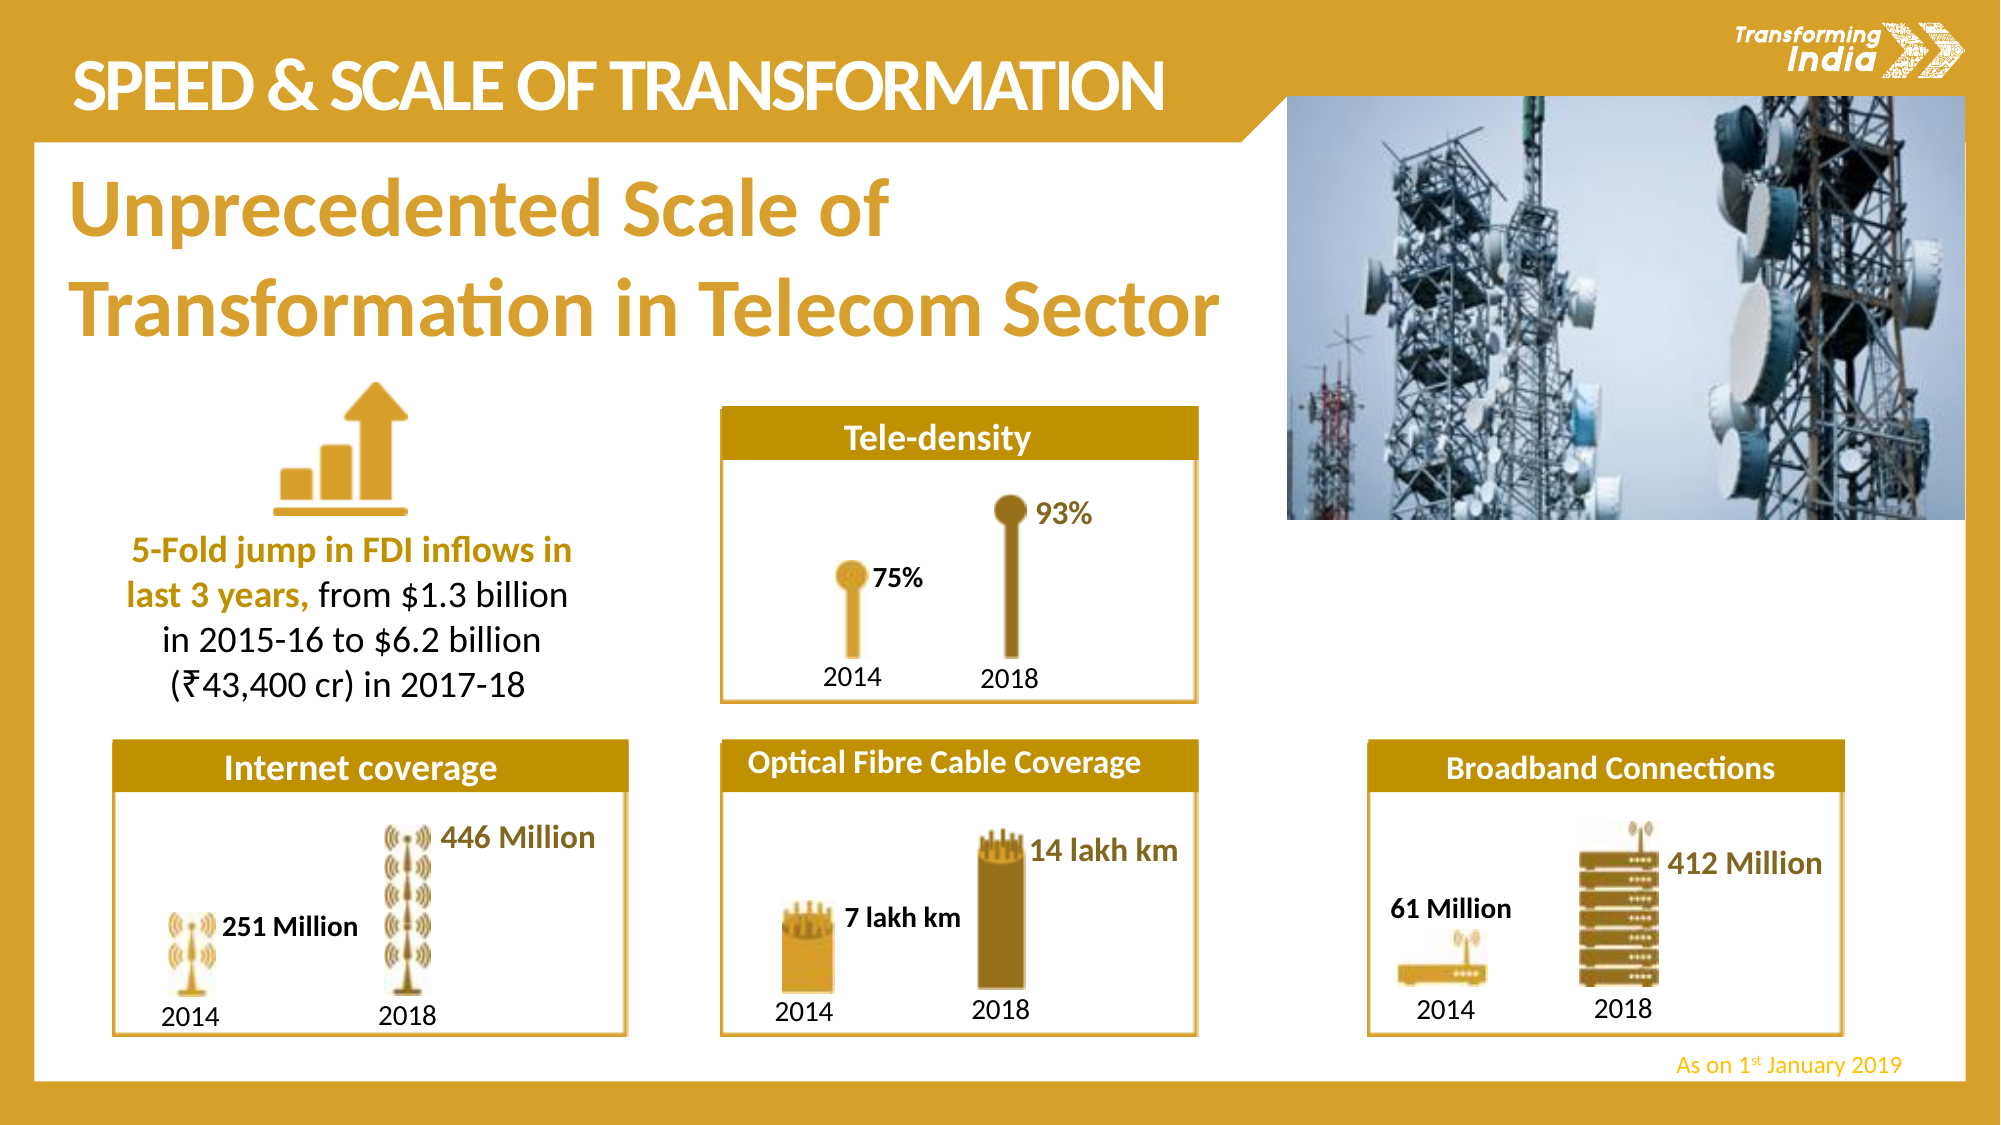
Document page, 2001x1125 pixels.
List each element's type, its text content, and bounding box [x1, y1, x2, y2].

picture [720, 409, 1199, 704]
text_box [0, 0, 2000, 1125]
text_box [1829, 738, 1846, 793]
text_box SPEED & SCALE OF TRANSFORMATION [57, 27, 1184, 133]
text_box 5-Fold jump in FDI inflows in last 3 years, from $1.3 billion in 2015-16 to $6.2 billion (₹43,400 cr) in 2017-18 [89, 517, 615, 713]
text_box [111, 738, 166, 793]
text_box [1367, 738, 1393, 743]
text_box As on 1st January 2019 [1661, 1040, 2000, 1086]
picture [1287, 96, 1965, 521]
text_box [556, 738, 630, 793]
text_box 14 lakh km [1199, 821, 1204, 876]
picture [1367, 743, 1845, 1037]
text_box Internet coverage [166, 735, 556, 743]
text_box [1133, 405, 1200, 461]
picture [1735, 22, 1966, 79]
picture [112, 743, 629, 1037]
text_box Unprecedented Scale of Transformation in Telecom Sector [53, 146, 1269, 361]
text_box Tele-density [743, 405, 1133, 409]
text_box Broadband Connections [1393, 738, 1829, 743]
text_box Optical Fibre Cable Coverage [706, 732, 1184, 788]
text_box [1184, 738, 1200, 793]
picture [273, 382, 408, 516]
text_box [721, 405, 743, 409]
picture [720, 743, 1199, 1037]
text_box mv [33, 141, 1967, 1082]
text_box [1236, 94, 1289, 151]
